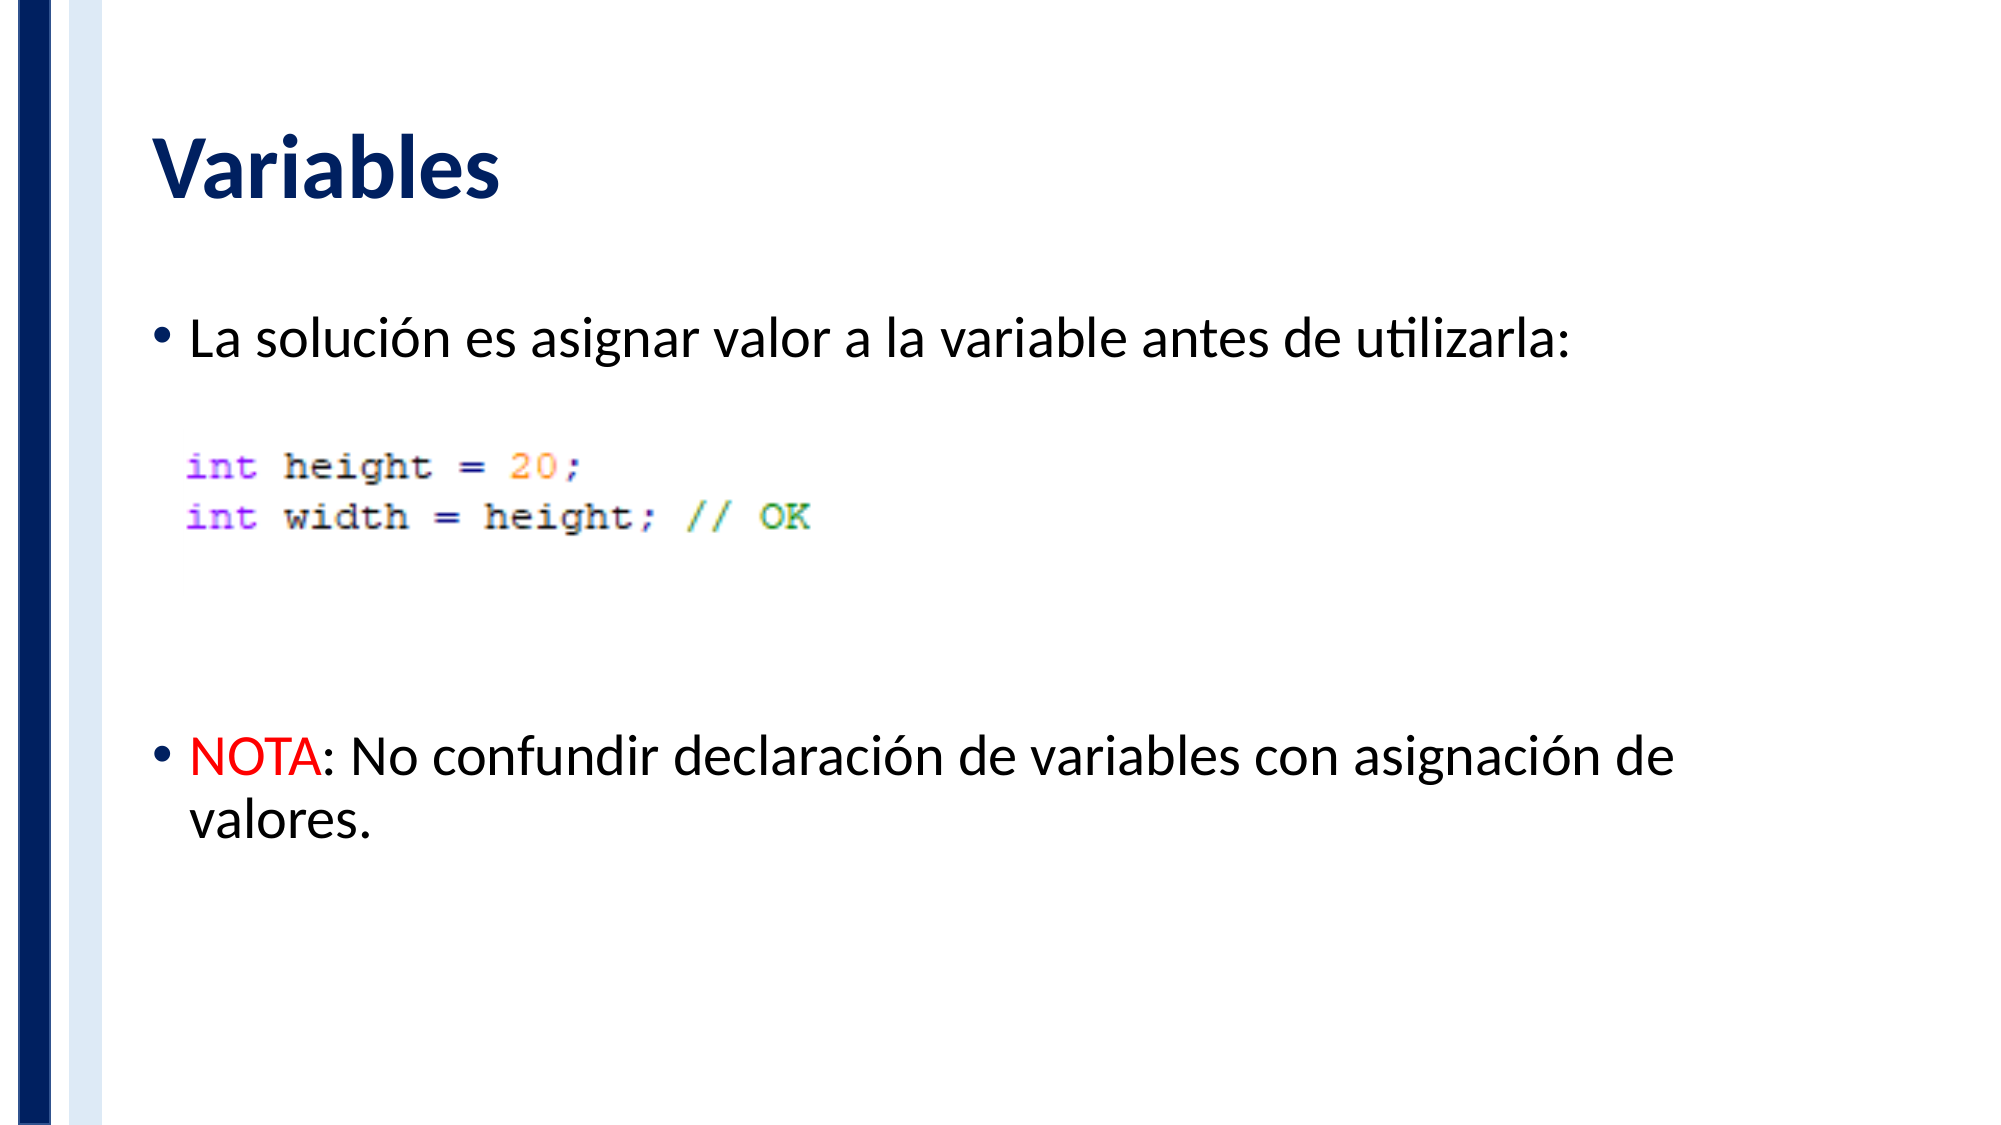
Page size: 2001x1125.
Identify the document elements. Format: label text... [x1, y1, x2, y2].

list La solución es asignar valor a la variable antes de utilizarla: NOTA: No confundir declaración de variables con asignación de valores. [137, 299, 1863, 1014]
title Variables [137, 59, 1863, 278]
picture [182, 429, 1690, 596]
